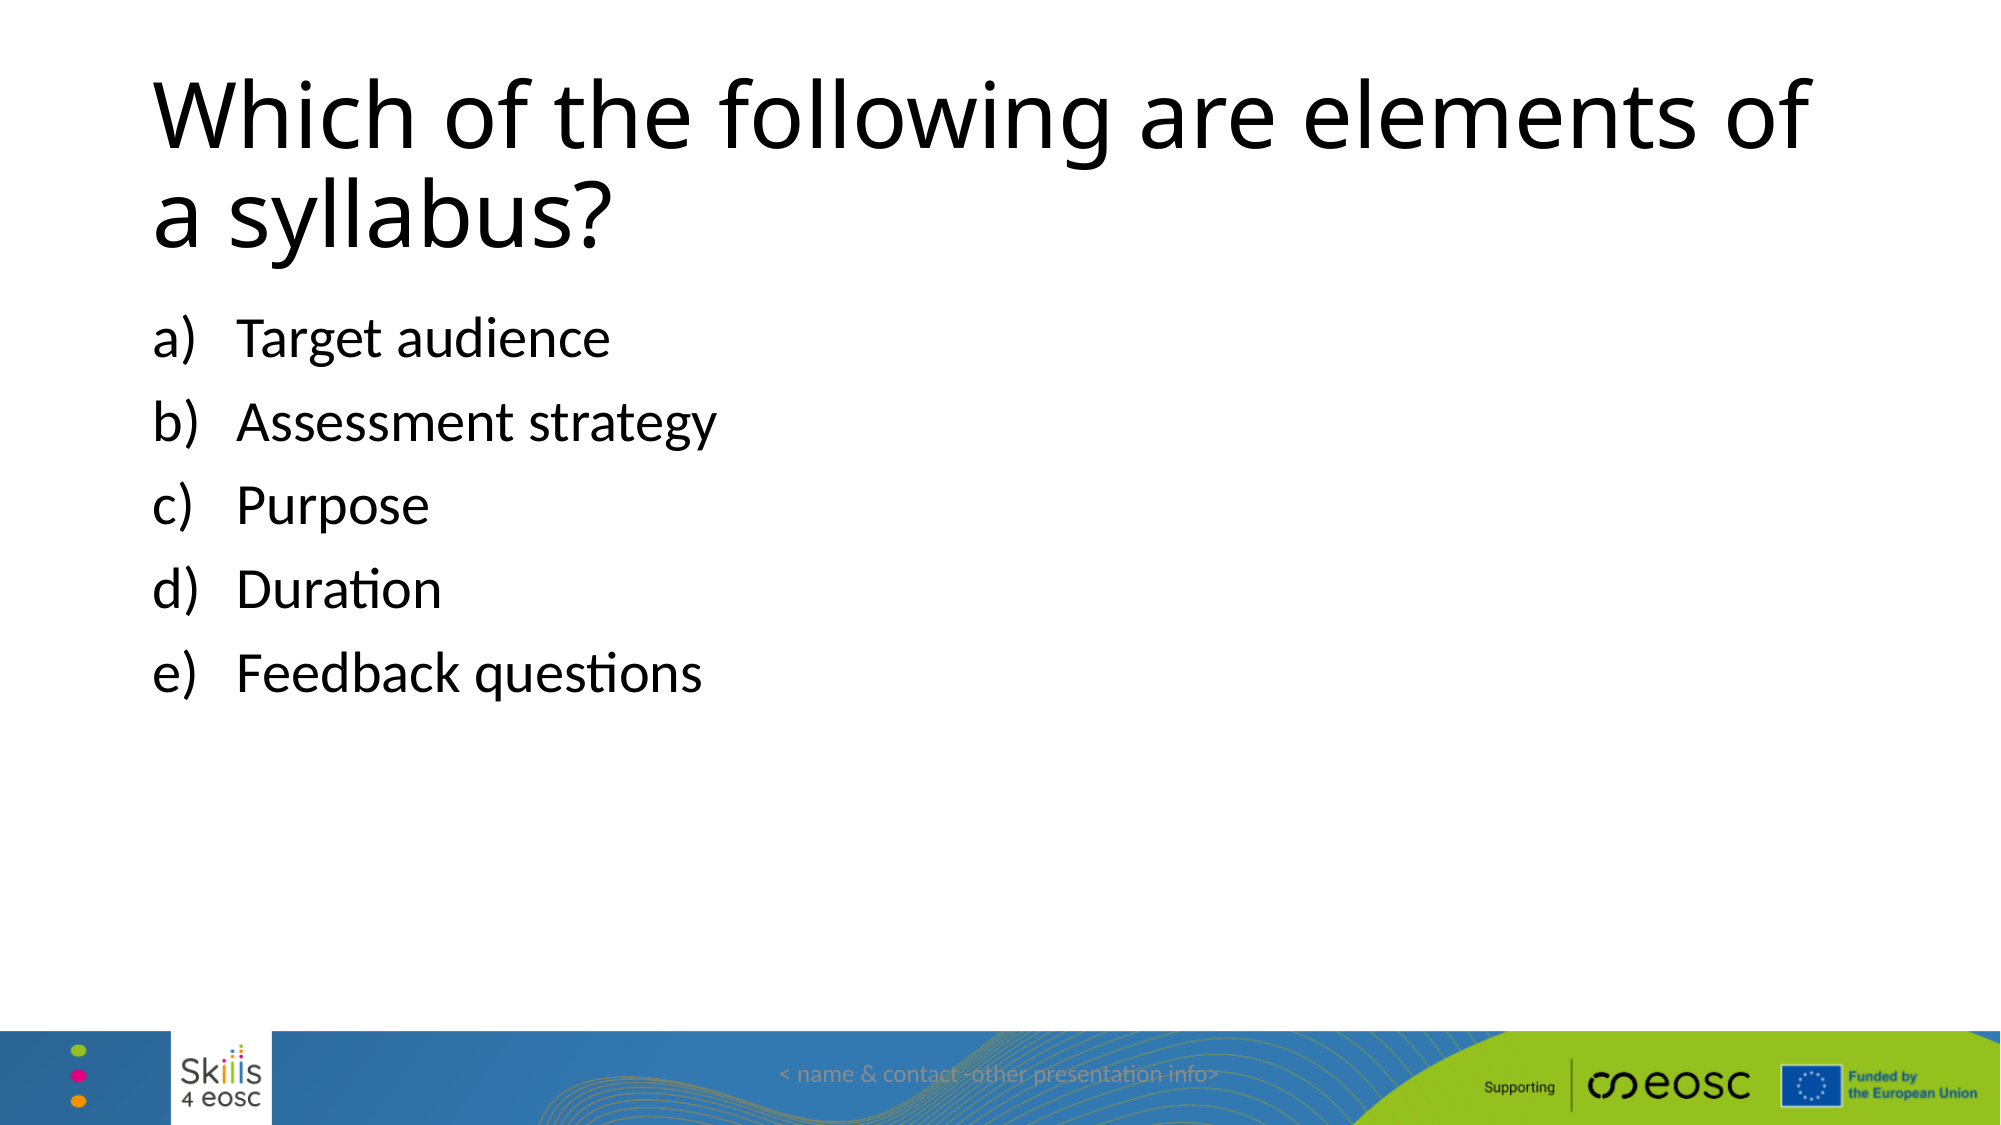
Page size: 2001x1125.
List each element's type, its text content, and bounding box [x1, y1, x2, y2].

title Which of the following are elements of a syllabus? [137, 59, 1863, 278]
picture [0, 0, 2001, 1125]
footer < name & contact -other presentation info> [662, 1042, 1338, 1103]
list Target audience Assessment strategy Purpose Duration Feedback questions [137, 299, 1863, 1014]
